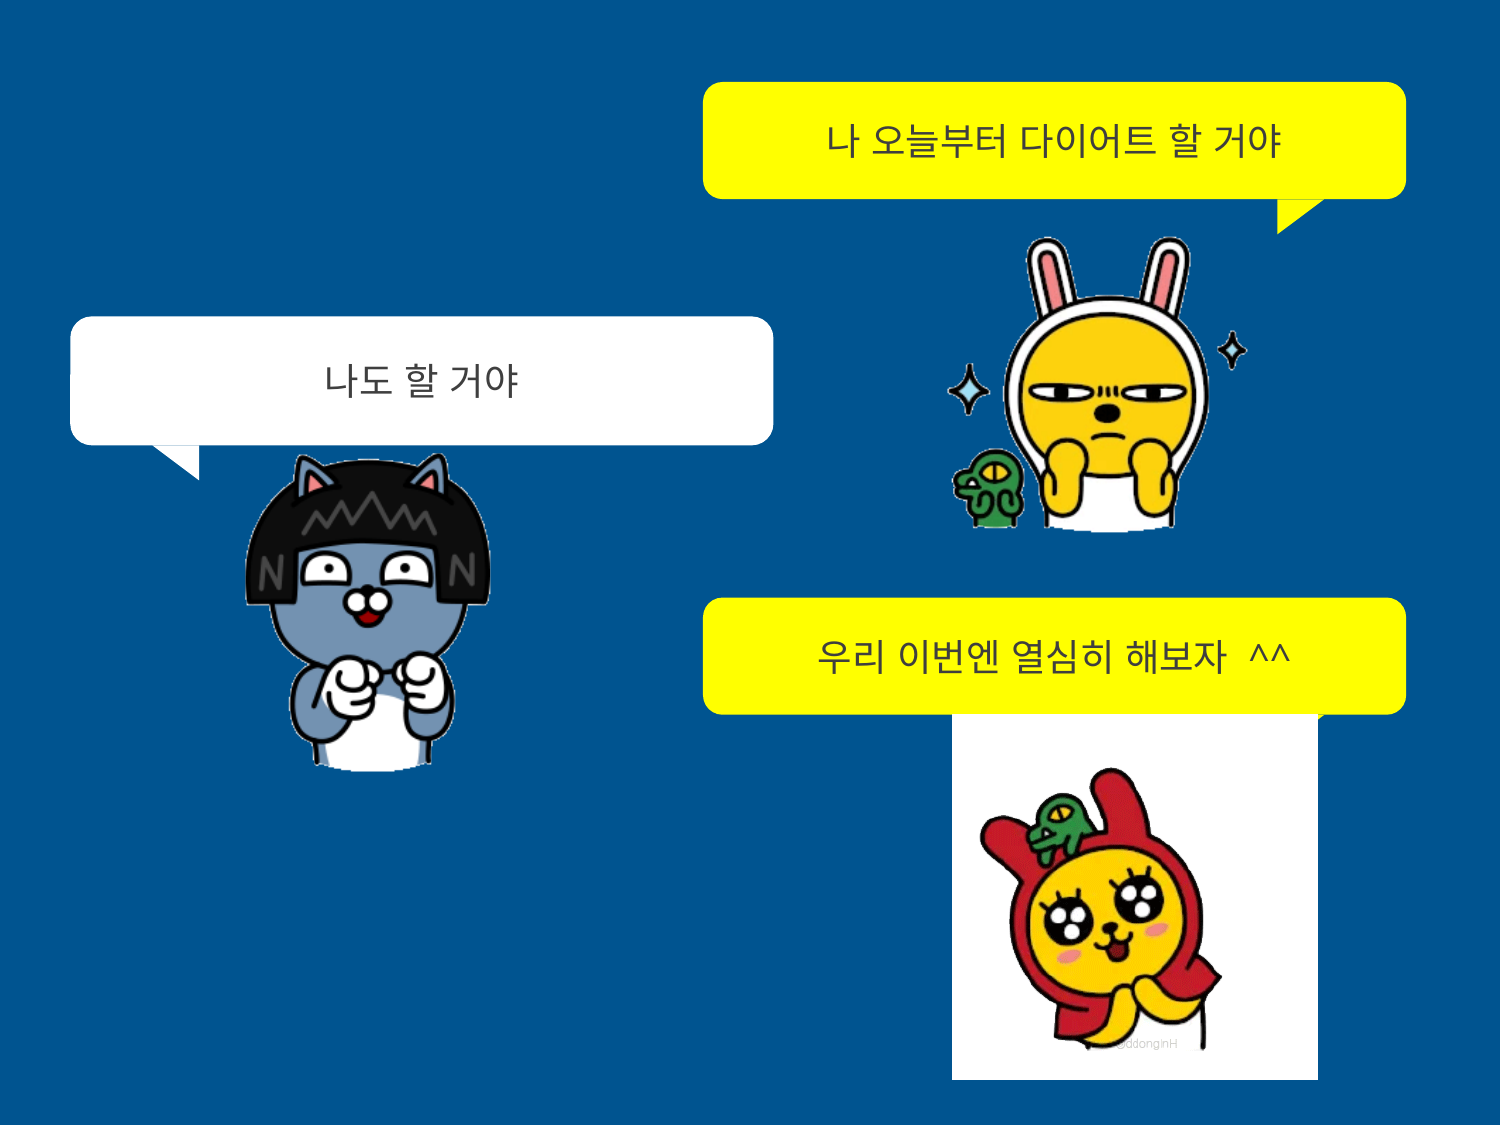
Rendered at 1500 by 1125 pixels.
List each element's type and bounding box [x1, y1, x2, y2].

picture [952, 714, 1318, 1080]
text_box [703, 81, 1407, 235]
text_box [70, 316, 774, 481]
picture [925, 210, 1266, 551]
text_box [703, 597, 1407, 750]
picture [199, 445, 537, 783]
